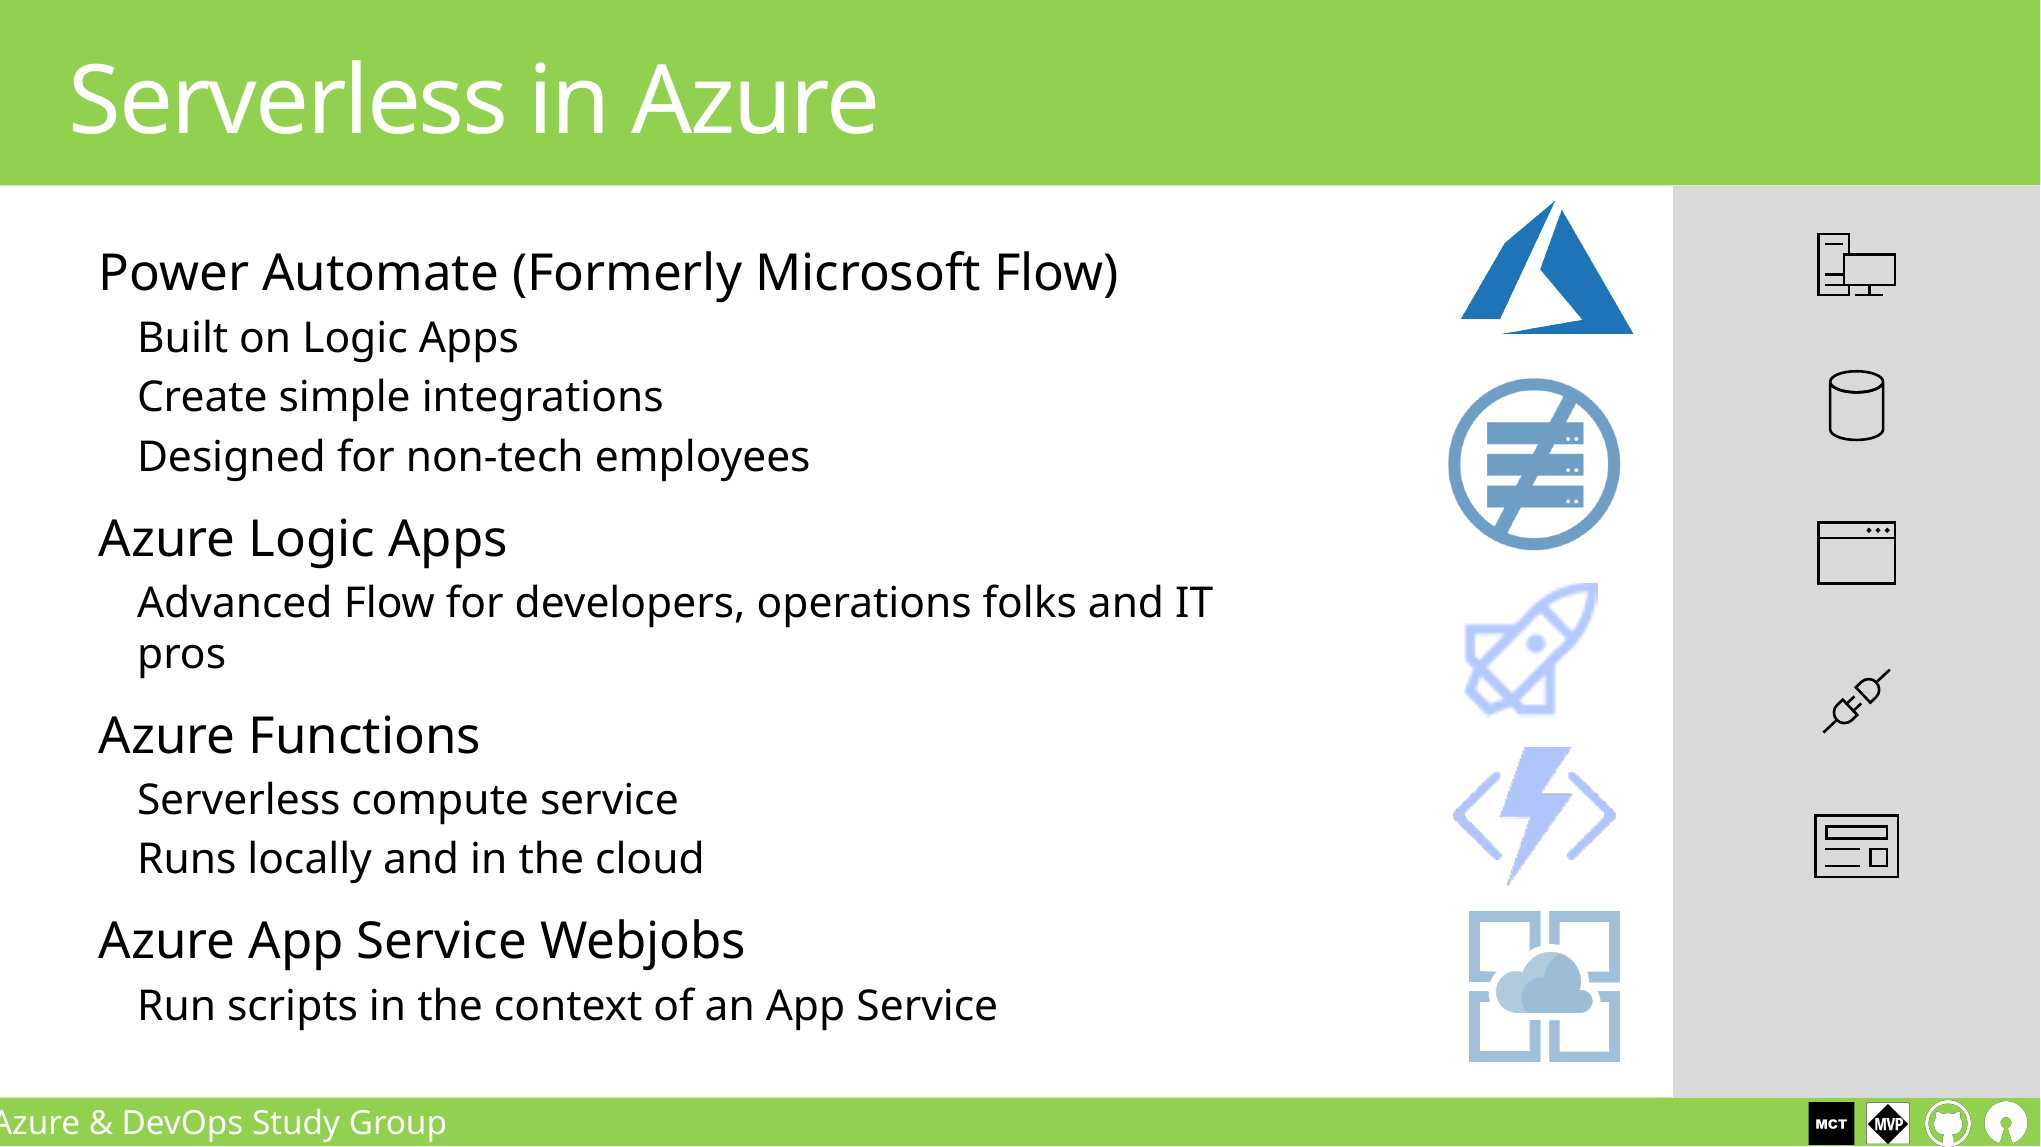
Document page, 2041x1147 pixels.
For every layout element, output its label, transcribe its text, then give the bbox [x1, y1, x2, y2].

picture [1464, 583, 1598, 718]
picture [1468, 911, 1620, 1063]
picture [1453, 747, 1616, 888]
title Serverless in Azure [45, 35, 1996, 186]
text_box [1818, 234, 1895, 296]
text_box [1818, 522, 1895, 584]
text_box [1673, 185, 2040, 1098]
picture [1455, 193, 1636, 344]
text_box [1815, 815, 1898, 877]
text_box [1855, 670, 1889, 703]
picture [1925, 1100, 1971, 1147]
picture [1866, 1102, 1910, 1144]
picture [1982, 1098, 2030, 1146]
text_box [1824, 697, 1861, 732]
picture [1444, 373, 1624, 554]
text_box [1830, 371, 1884, 440]
text_box Power Automate (Formerly Microsoft Flow) Built on Logic Apps Create simple integrations Designed for non-tech employees Azure Logic Apps Advanced Flow for developers, operations folks and IT pros Azure Functions Serverless compute service Runs locally and in the cloud Azure App Service Webjobs Run scripts in the context of an App Service [98, 239, 1295, 1029]
